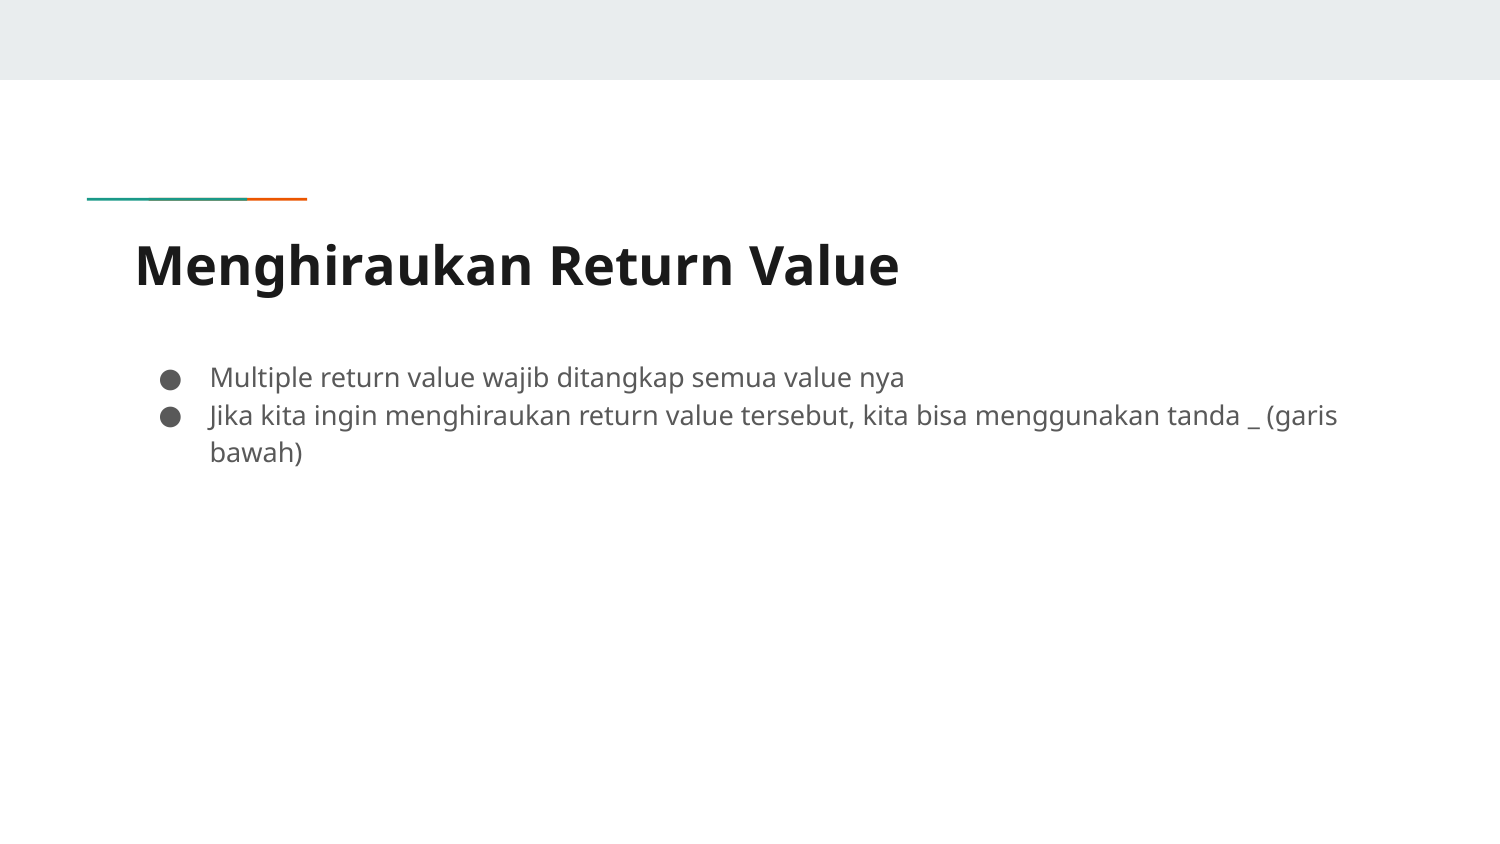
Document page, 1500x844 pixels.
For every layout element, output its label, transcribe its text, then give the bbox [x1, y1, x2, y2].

title Menghiraukan Return Value [119, 216, 1381, 305]
list Multiple return value wajib ditangkap semua value nya Jika kita ingin menghiraukan return value tersebut, kita bisa menggunakan tanda _ (garis bawah) [119, 341, 1381, 712]
